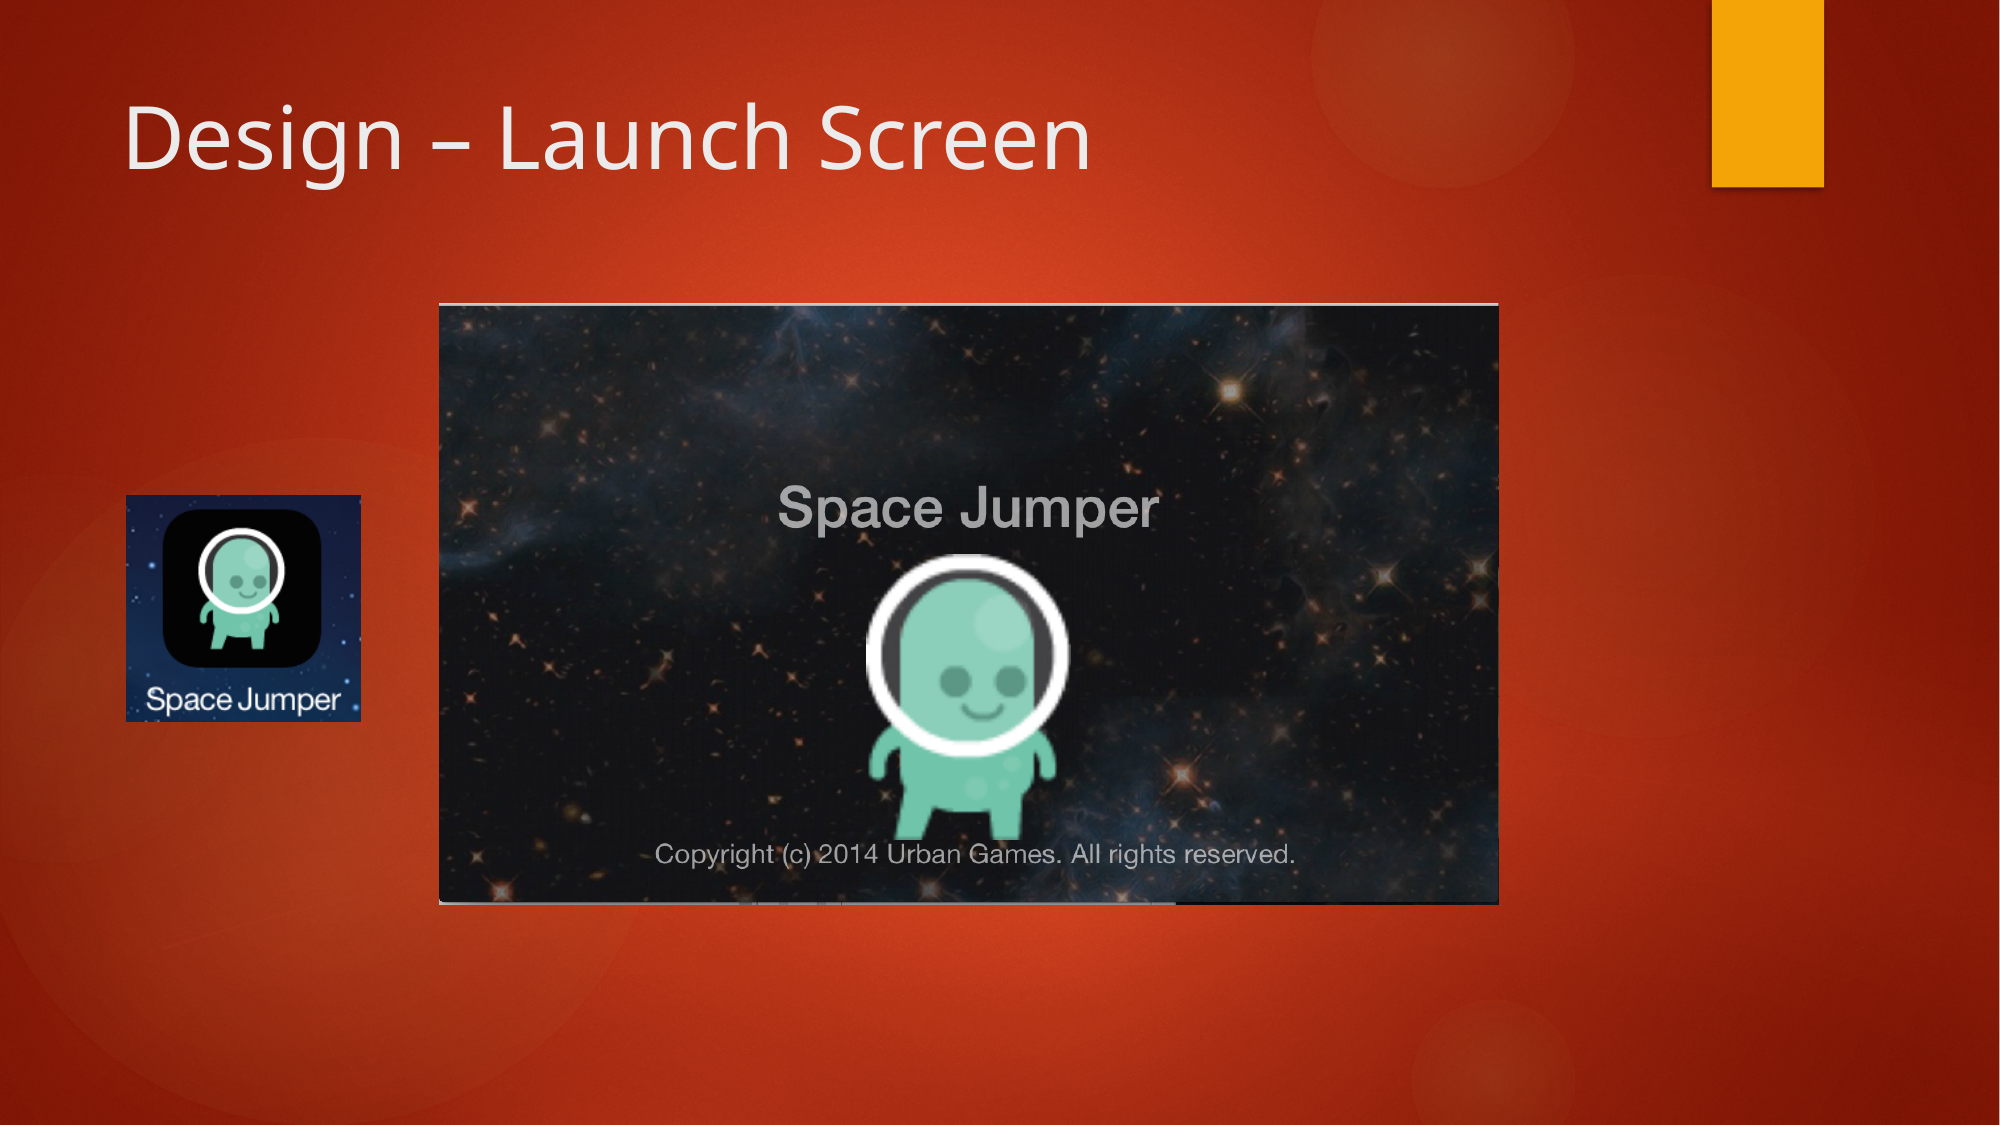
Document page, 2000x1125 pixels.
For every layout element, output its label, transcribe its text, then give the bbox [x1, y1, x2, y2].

picture [439, 303, 1499, 905]
title Design – Launch Screen [105, 74, 1649, 304]
picture [125, 495, 361, 722]
